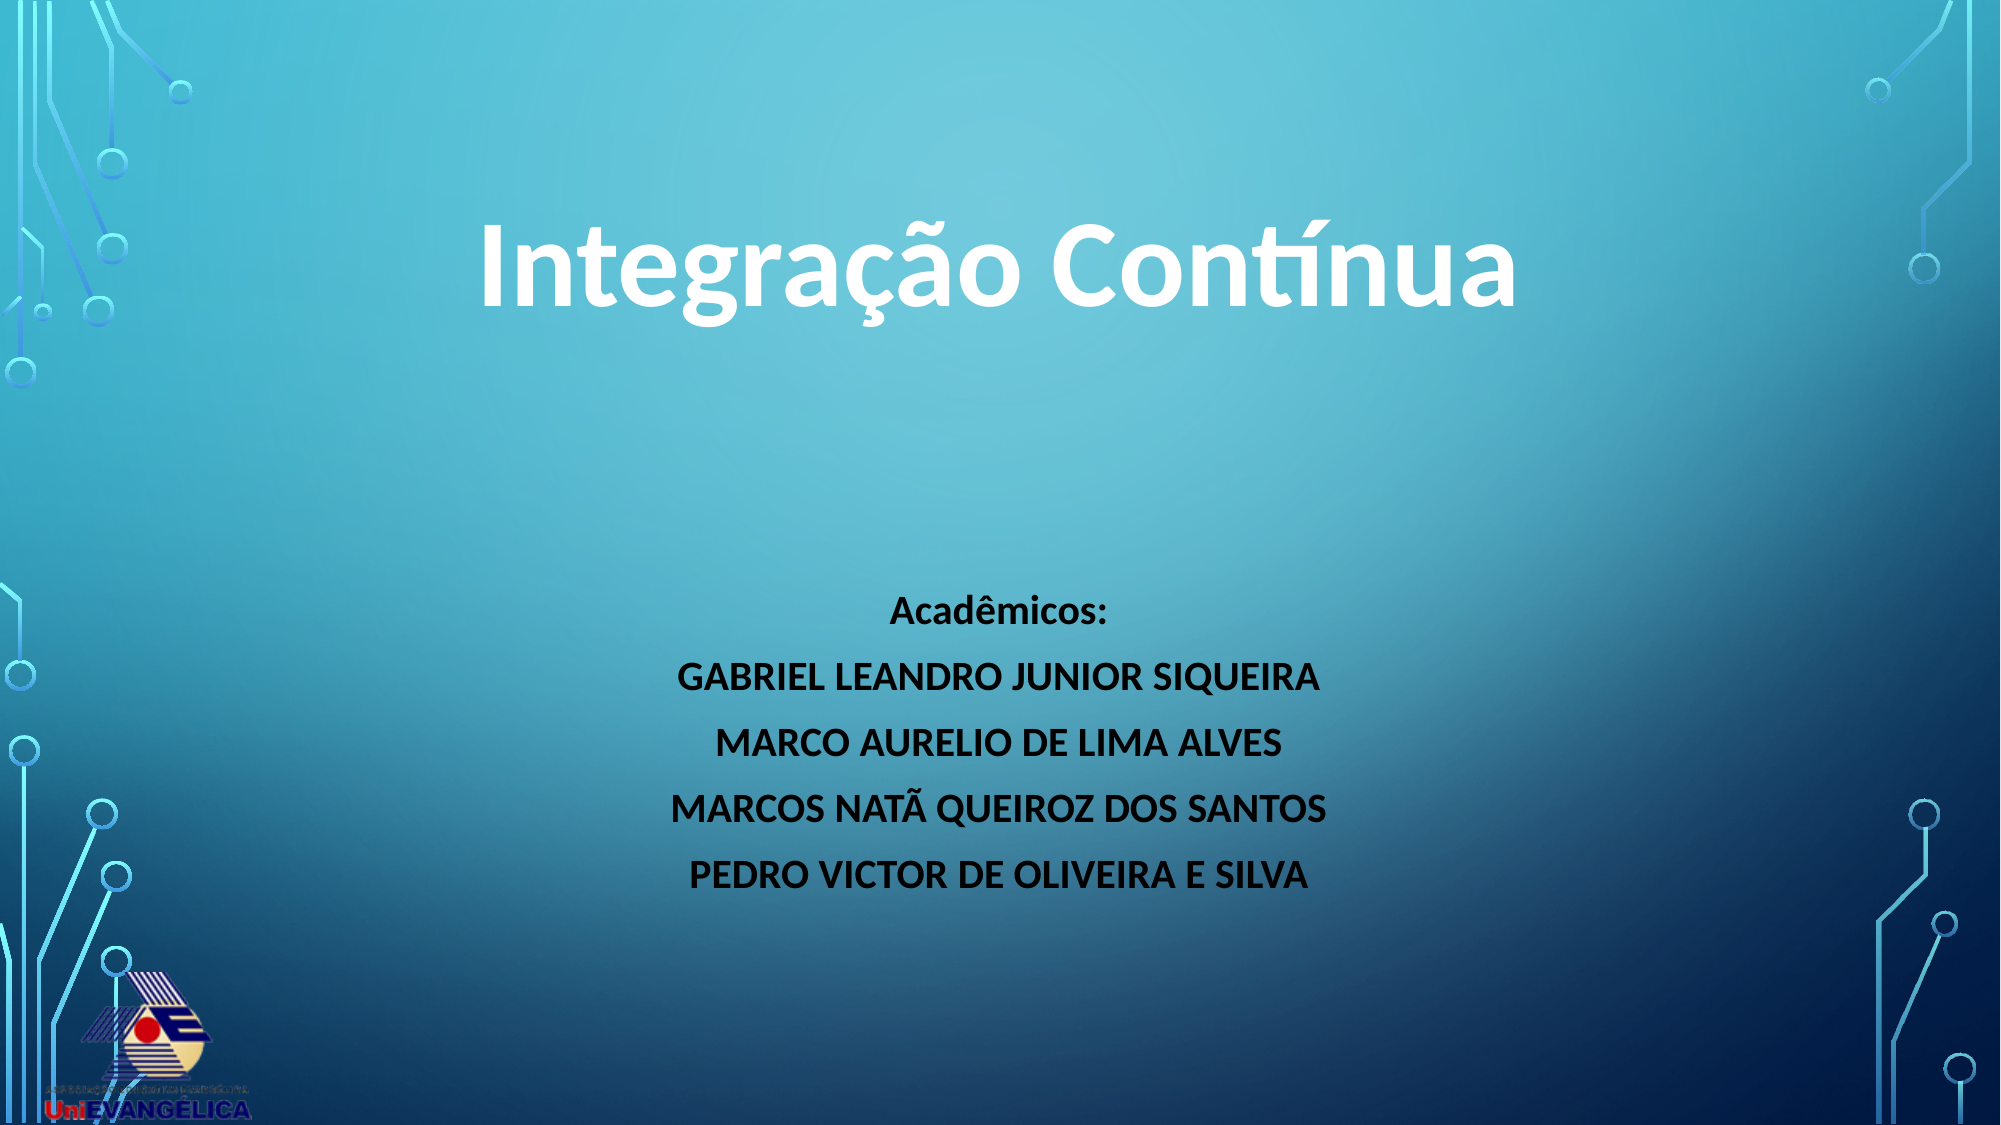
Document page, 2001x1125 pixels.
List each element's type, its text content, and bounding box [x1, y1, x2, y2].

picture [0, 972, 298, 1120]
text_box Integração Contínua [136, 31, 1862, 500]
text_box Acadêmicos: GABRIEL LEANDRO JUNIOR SIQUEIRA MARCO AURELIO DE LIMA ALVES MARCOS NATÃ QUEIROZ DOS SANTOS PEDRO VICTOR DE OLIVEIRA E SILVA [136, 581, 1862, 973]
